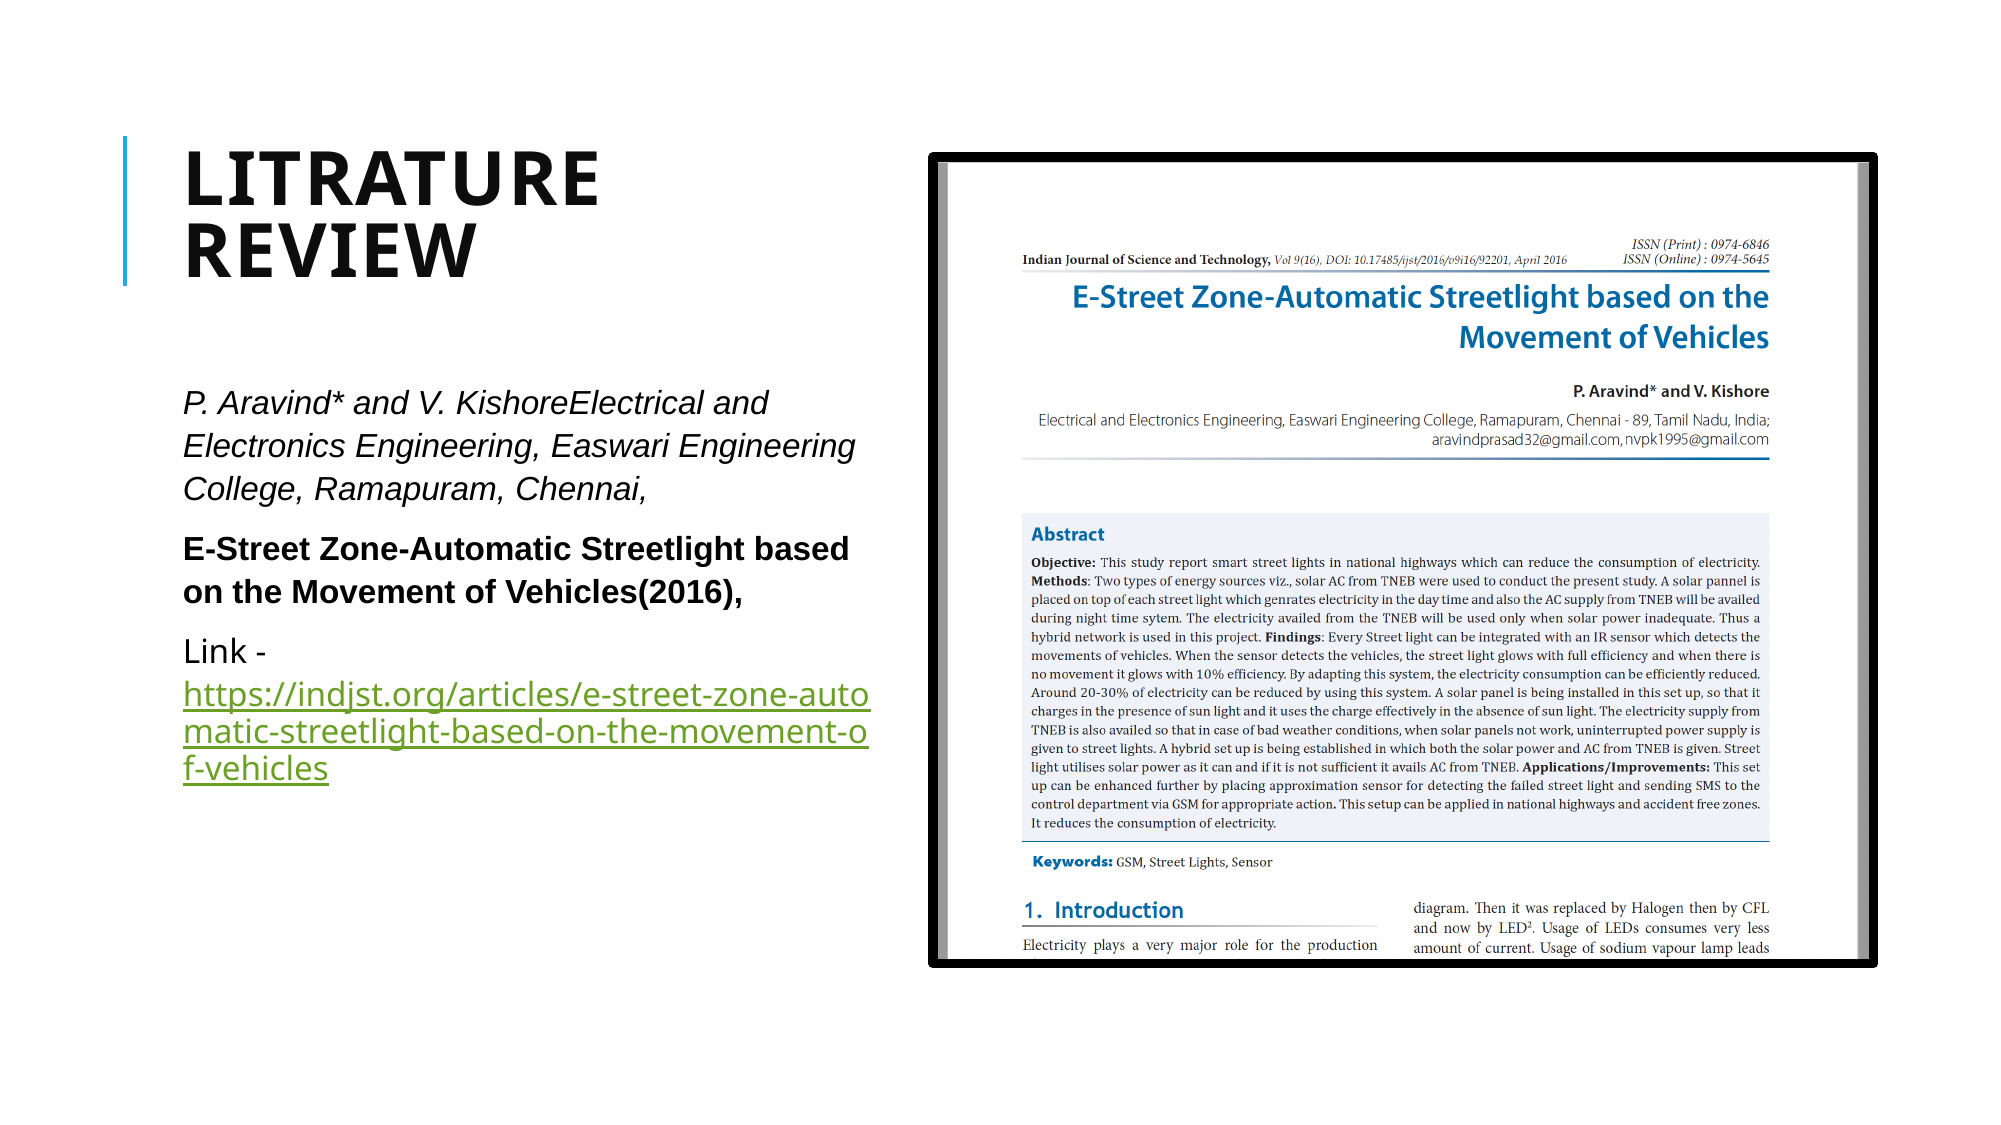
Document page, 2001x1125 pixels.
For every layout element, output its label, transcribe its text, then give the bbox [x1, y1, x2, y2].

title LITRATURE REVIEW [168, 77, 888, 363]
list P. Aravind* and V. KishoreElectrical and Electronics Engineering, Easwari Engineering College, Ramapuram, Chennai, E-Street Zone-Automatic Streetlight based on the Movement of Vehicles(2016), Link - https://indjst.org/articles/e-street-zone-automatic-streetlight-based-on-the-movement-of-vehicles [168, 370, 888, 988]
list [937, 161, 1870, 959]
